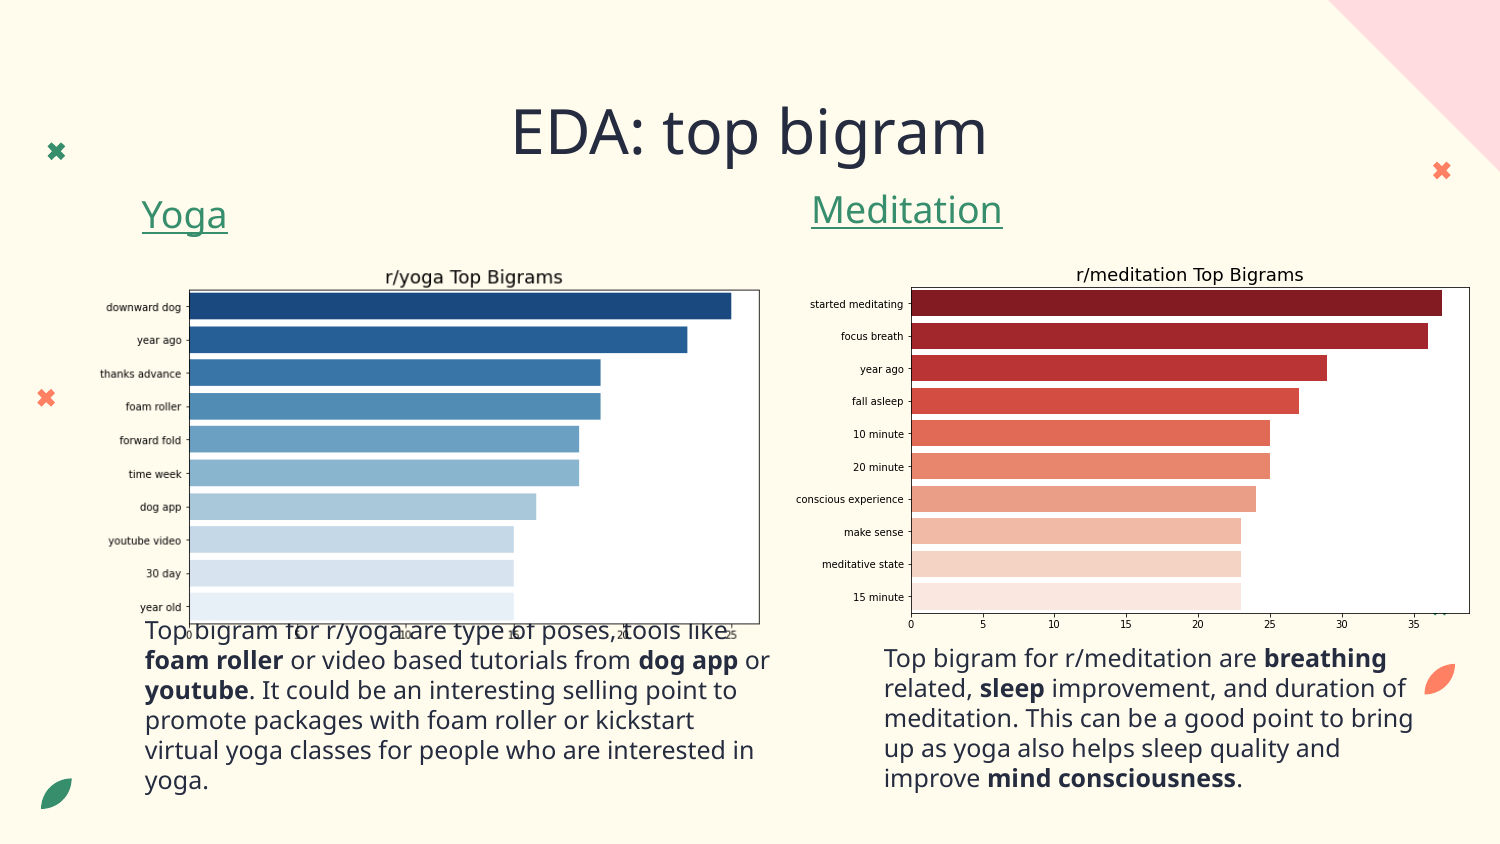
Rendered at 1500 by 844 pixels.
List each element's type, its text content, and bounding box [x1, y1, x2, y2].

text_box Top bigram for r/meditation are breathing related, sleep improvement, and duration of meditation. This can be a good point to bring up as yoga also helps sleep quality and improve mind consciousness. [868, 645, 1437, 808]
picture [93, 262, 766, 648]
subtitle Top bigram for r/yoga are type of poses, tools like foam roller or video based tutorials from dog app or youtube. It could be an interesting selling point to promote packages with foam roller or kickstart virtual yoga classes for people who are interested in yoga. [129, 662, 790, 810]
picture [789, 260, 1476, 637]
title EDA: top bigram [118, 88, 1382, 171]
subtitle Meditation [796, 170, 1181, 236]
subtitle Yoga [126, 176, 512, 241]
